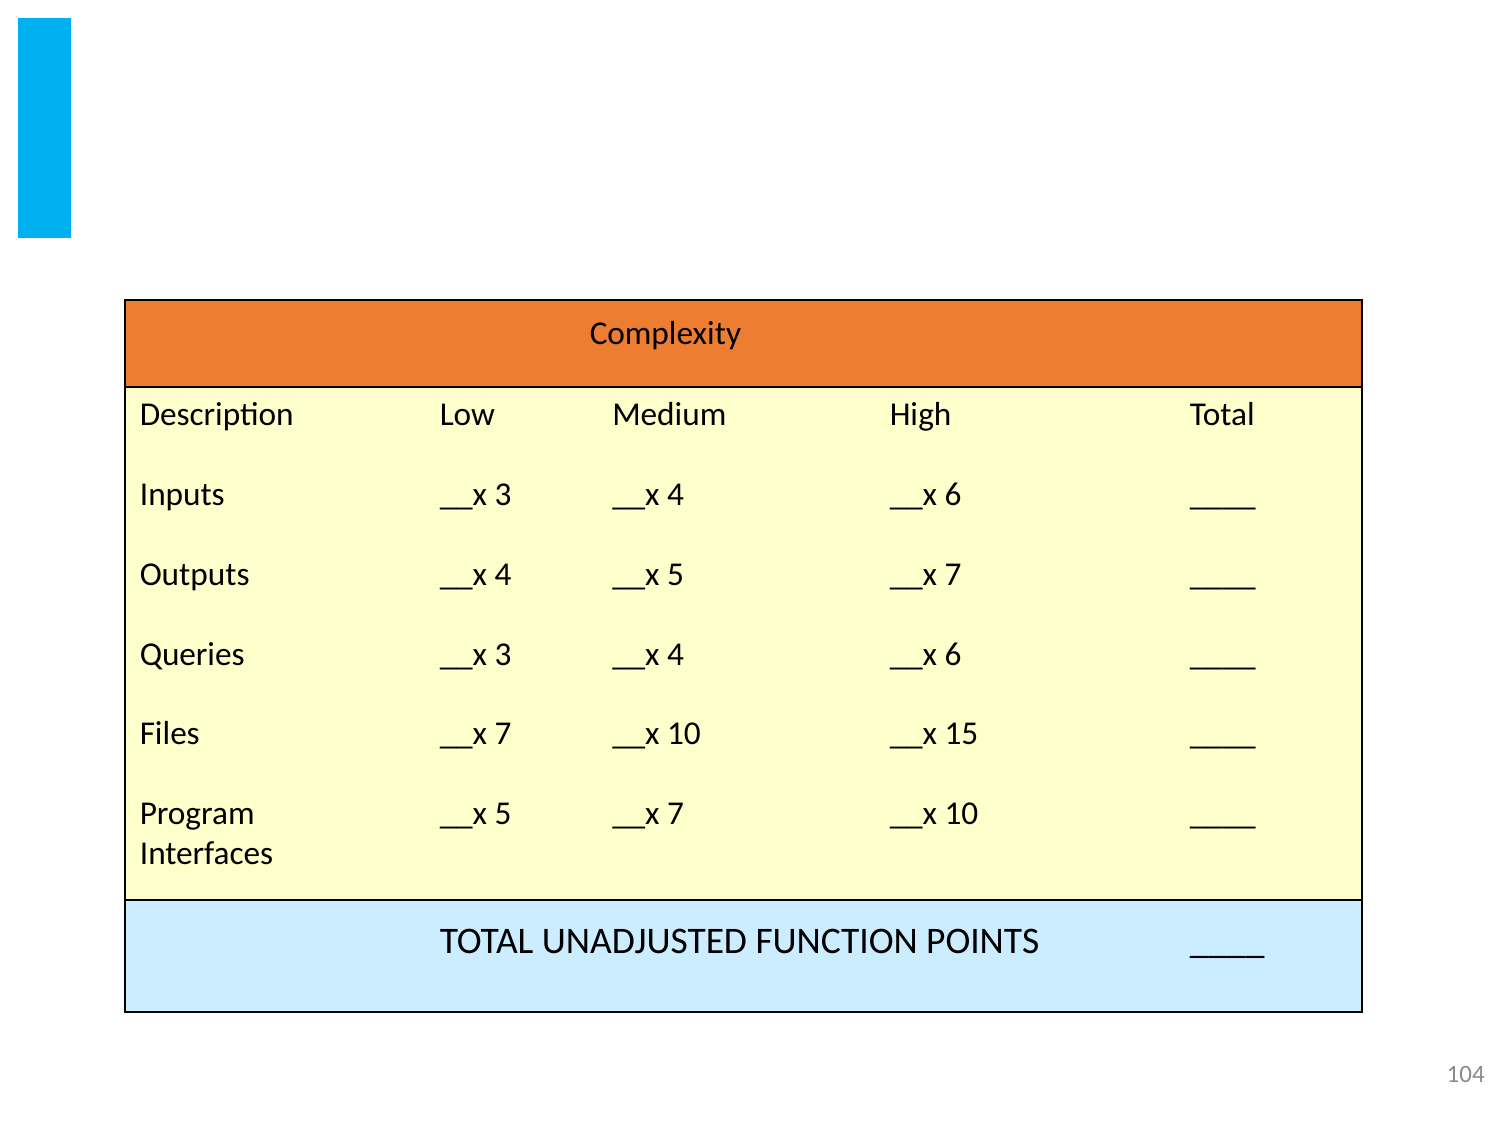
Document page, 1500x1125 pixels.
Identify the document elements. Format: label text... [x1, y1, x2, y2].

text_box Complexity Description Low Medium High Total Inputs __x 3 __x 4 __x 6 ____ Outputs __x 4 __x 5 __x 7 ____ Queries __x 3 __x 4 __x 6 ____ Files __x 7 __x 10 __x 15 ____ Program __x 5 __x 7 __x 10 ____ Interfaces TOTAL UNADJUSTED FUNCTION POINTS ____ [125, 299, 1363, 969]
text_box [125, 969, 1363, 1013]
slide_number 104 [1162, 1042, 1500, 1103]
